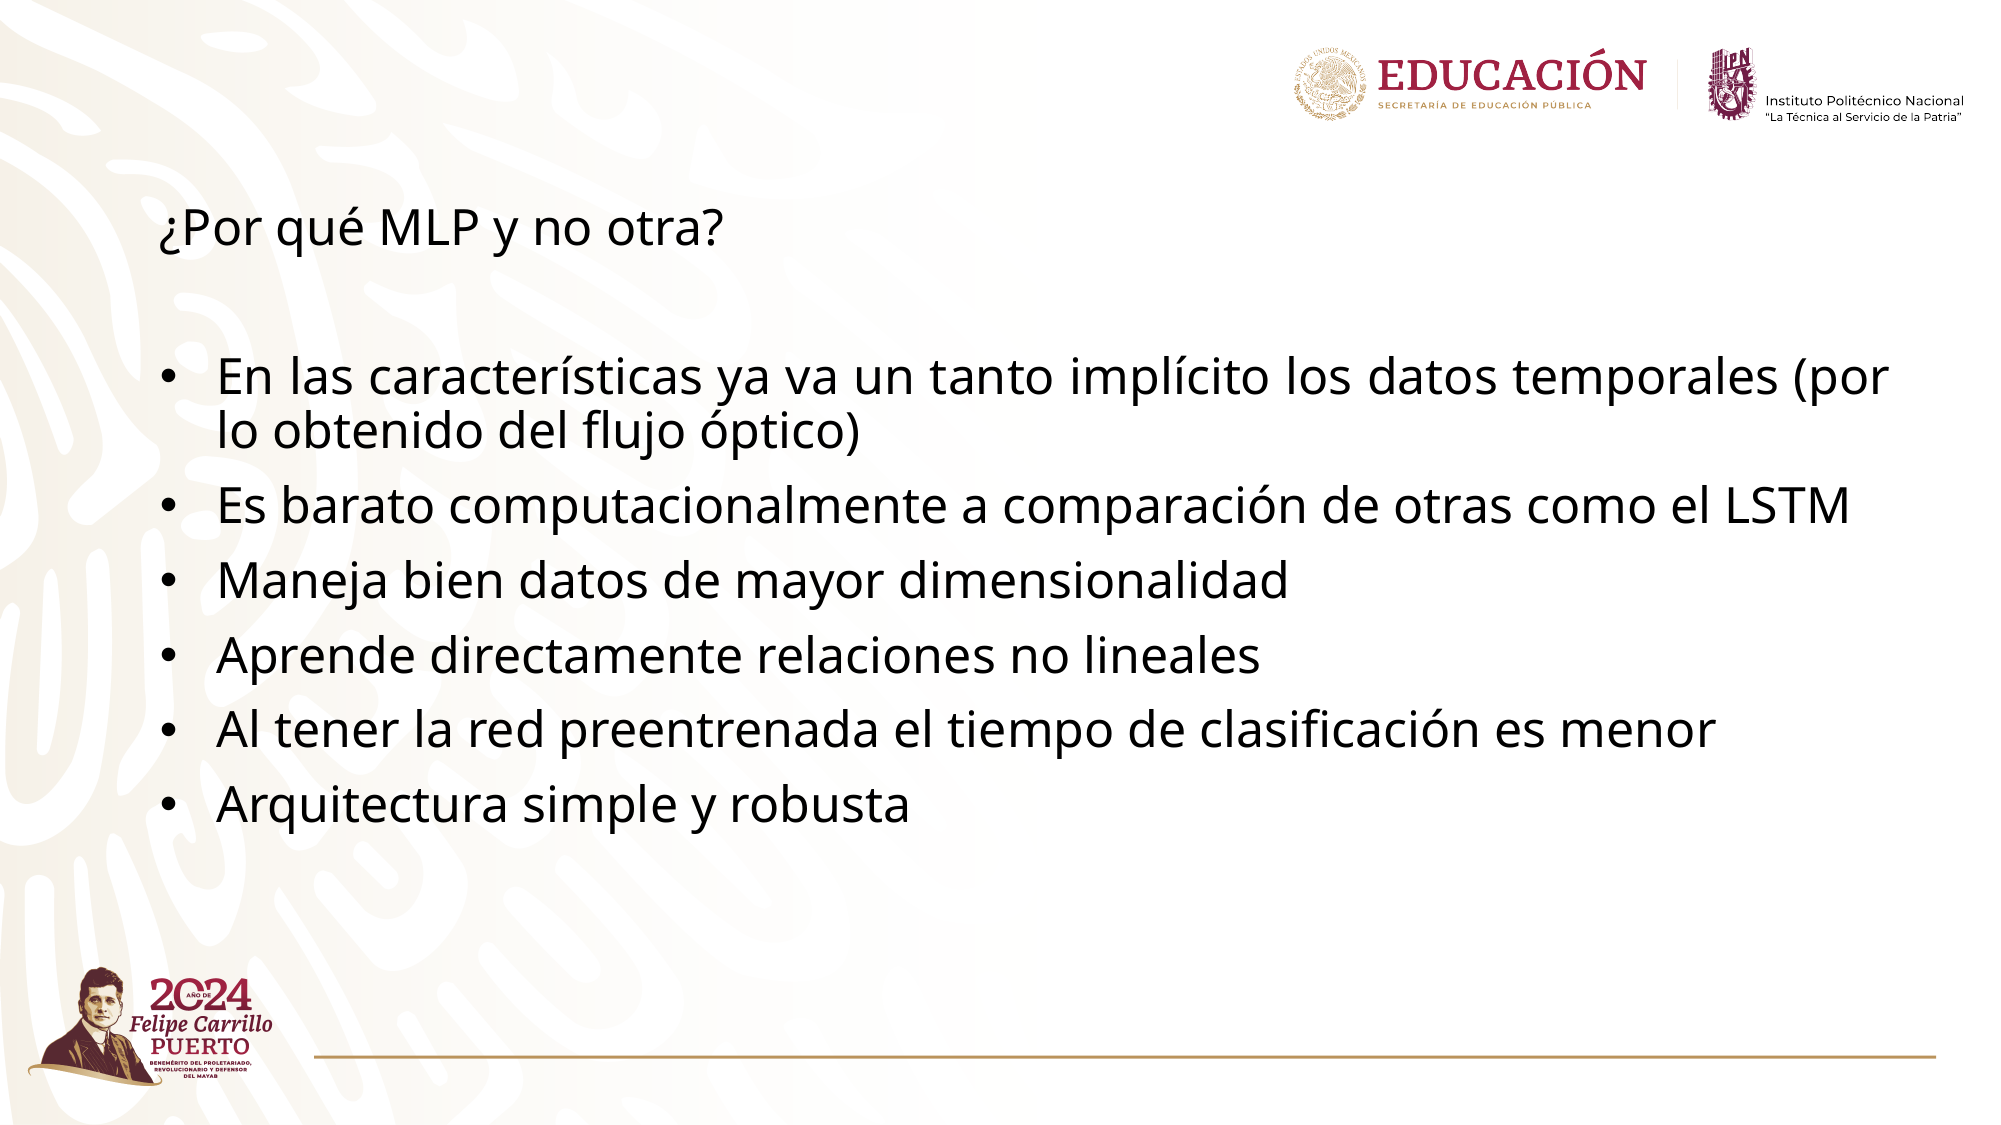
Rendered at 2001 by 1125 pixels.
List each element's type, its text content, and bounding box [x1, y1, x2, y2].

picture [0, 0, 2001, 1125]
list ¿Por qué MLP y no otra? En las características ya va un tanto implícito los datos temporales (por lo obtenido del flujo óptico) Es barato computacionalmente a comparación de otras como el LSTM Maneja bien datos de mayor dimensionalidad Aprende directamente relaciones no lineales Al tener la red preentrenada el tiempo de clasificación es menor Arquitectura simple y robusta [145, 194, 1907, 852]
